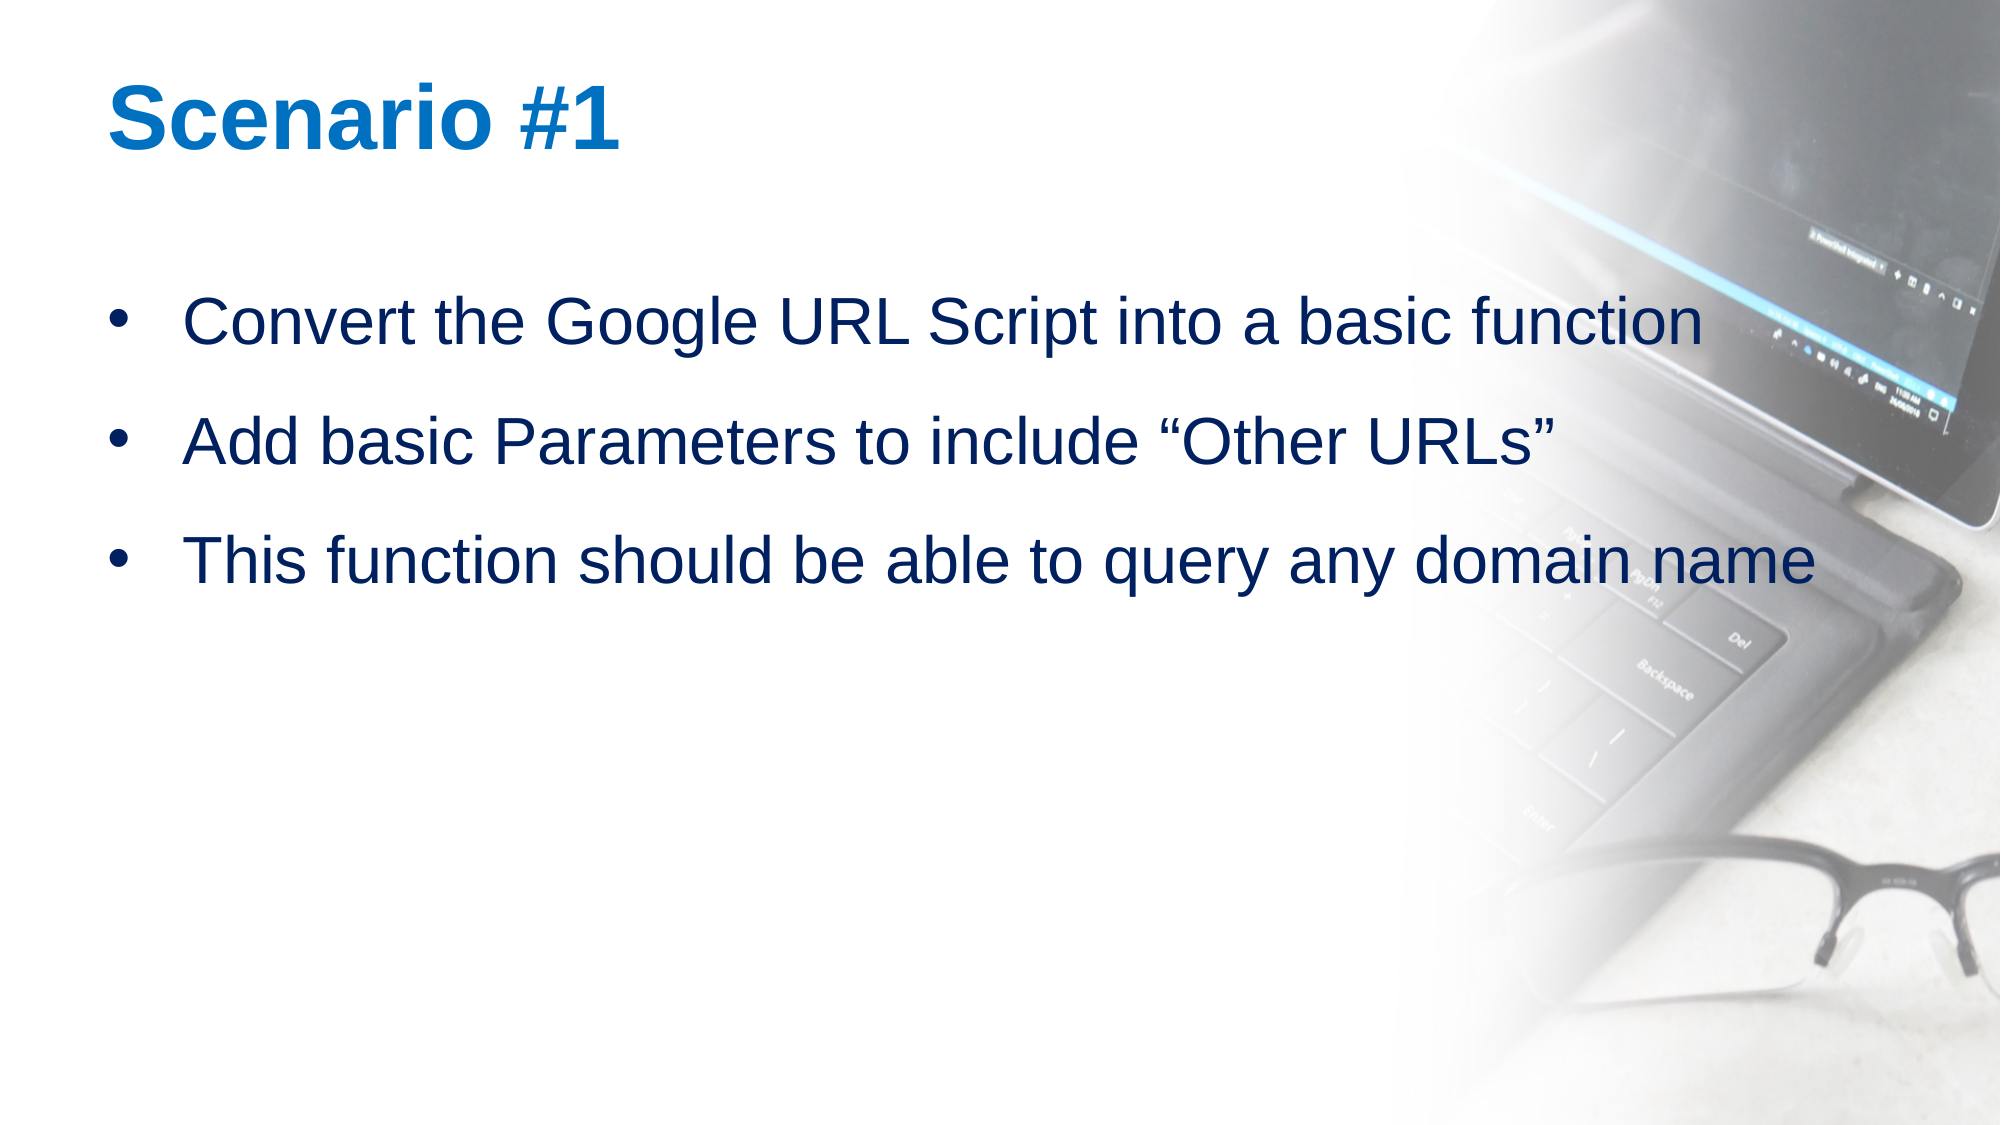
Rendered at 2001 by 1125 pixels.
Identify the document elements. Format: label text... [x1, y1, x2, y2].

text_box Scenario #1 [92, 62, 387, 230]
picture [387, 0, 2000, 1125]
text_box Convert the Google URL Script into a basic function Add basic Parameters to include “Other URLs” This function should be able to query any domain name [92, 230, 387, 1125]
